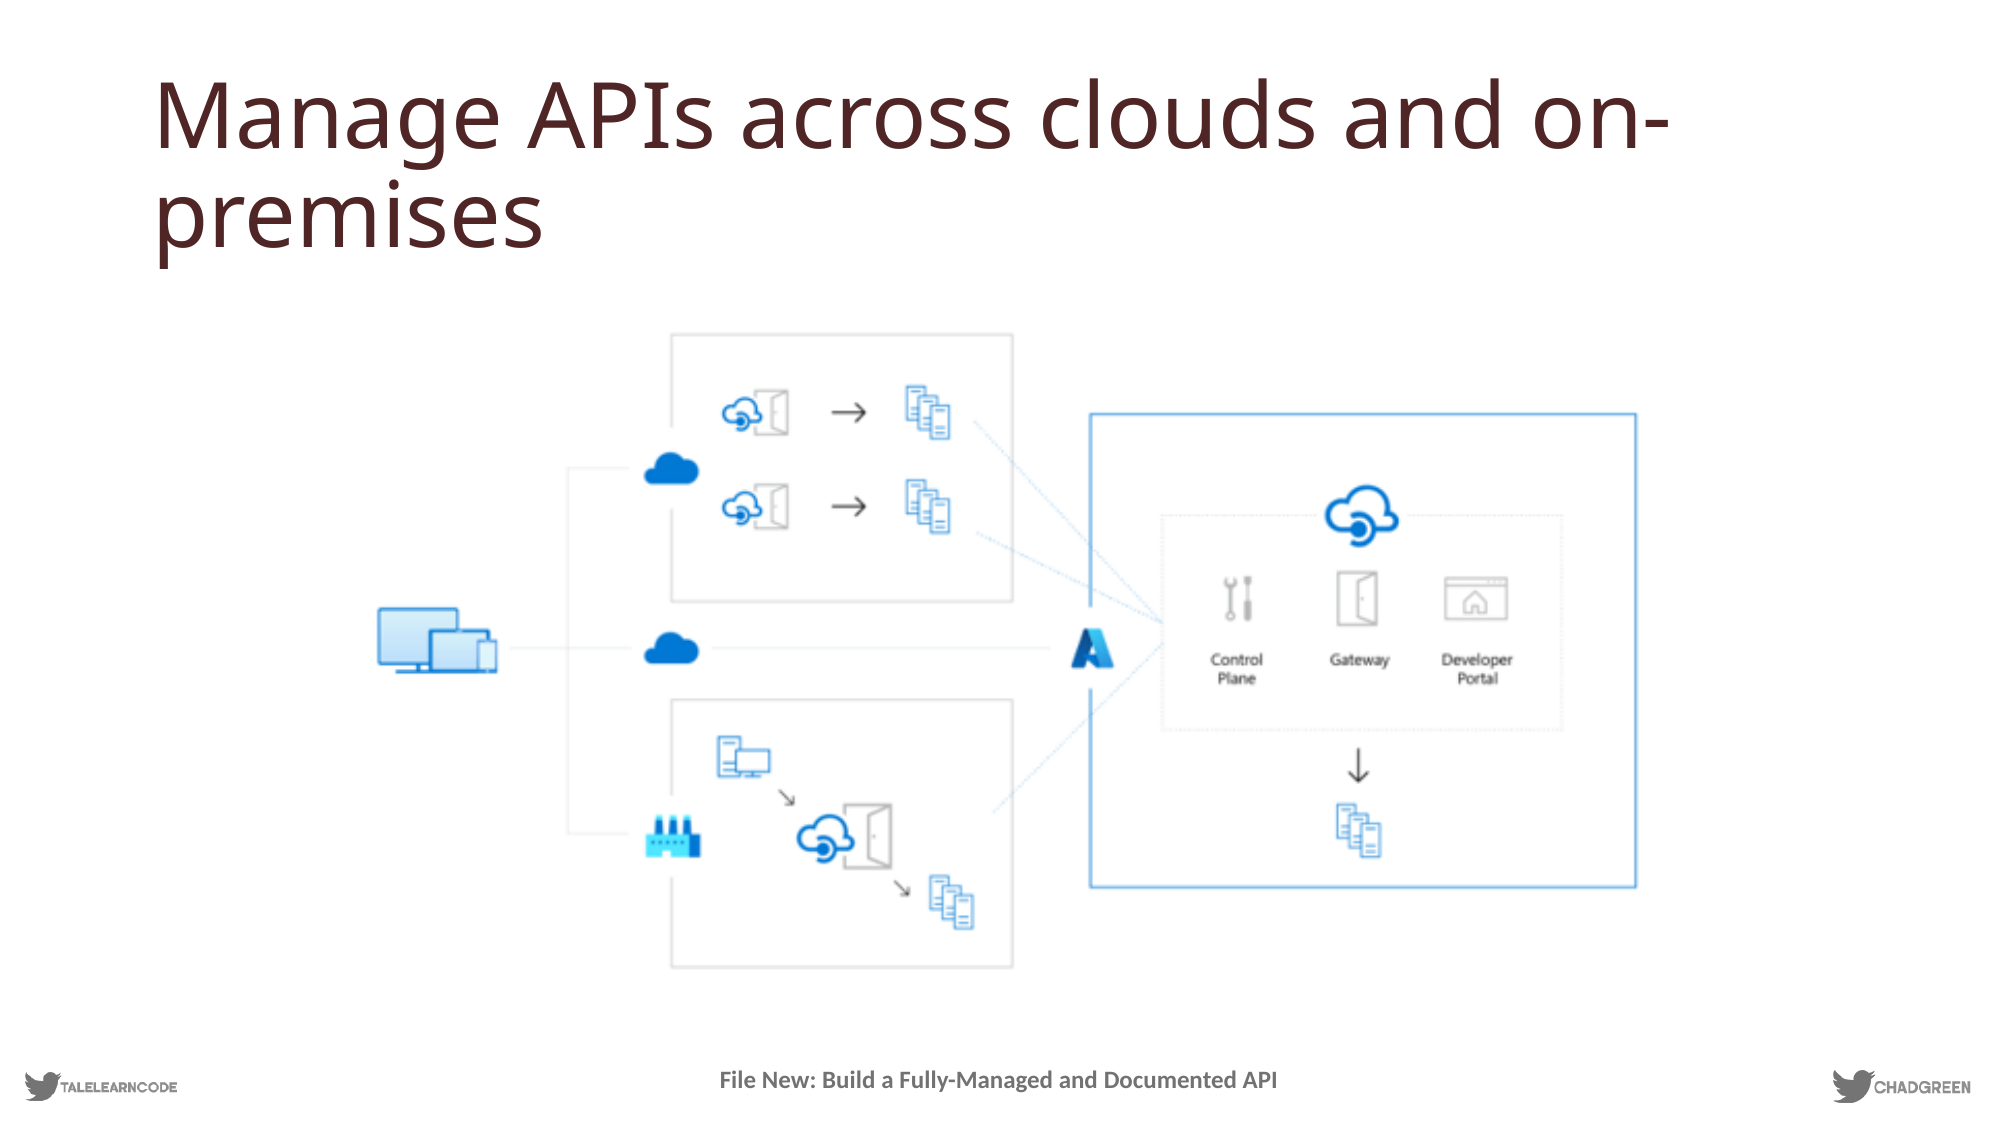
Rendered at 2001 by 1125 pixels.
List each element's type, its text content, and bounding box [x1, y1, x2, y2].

title Manage APIs across clouds and on-premises [137, 59, 1863, 278]
picture [328, 277, 1672, 1034]
